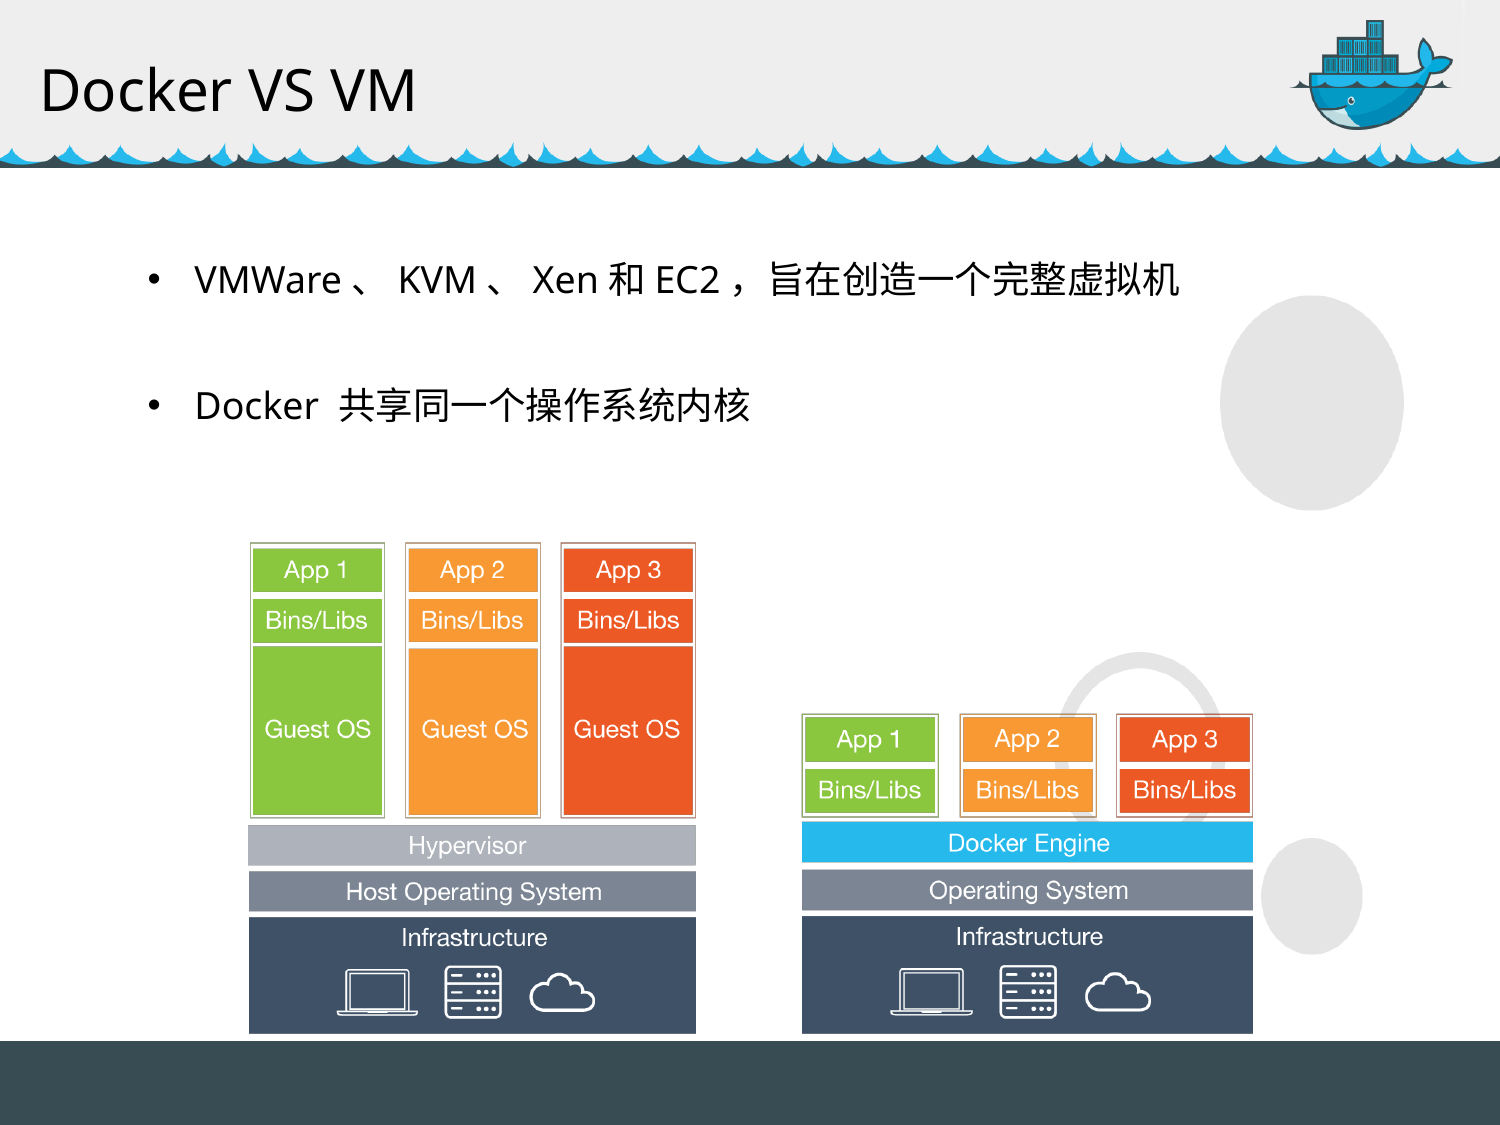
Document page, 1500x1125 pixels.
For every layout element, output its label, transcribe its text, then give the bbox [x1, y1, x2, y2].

list VMWare、KVM、Xen和EC2，旨在创造一个完整虚拟机 Docker 共享同一个操作系统内核 [64, 247, 1447, 539]
picture [0, 0, 1500, 1125]
text_box Docker VS VM [31, 45, 1078, 130]
